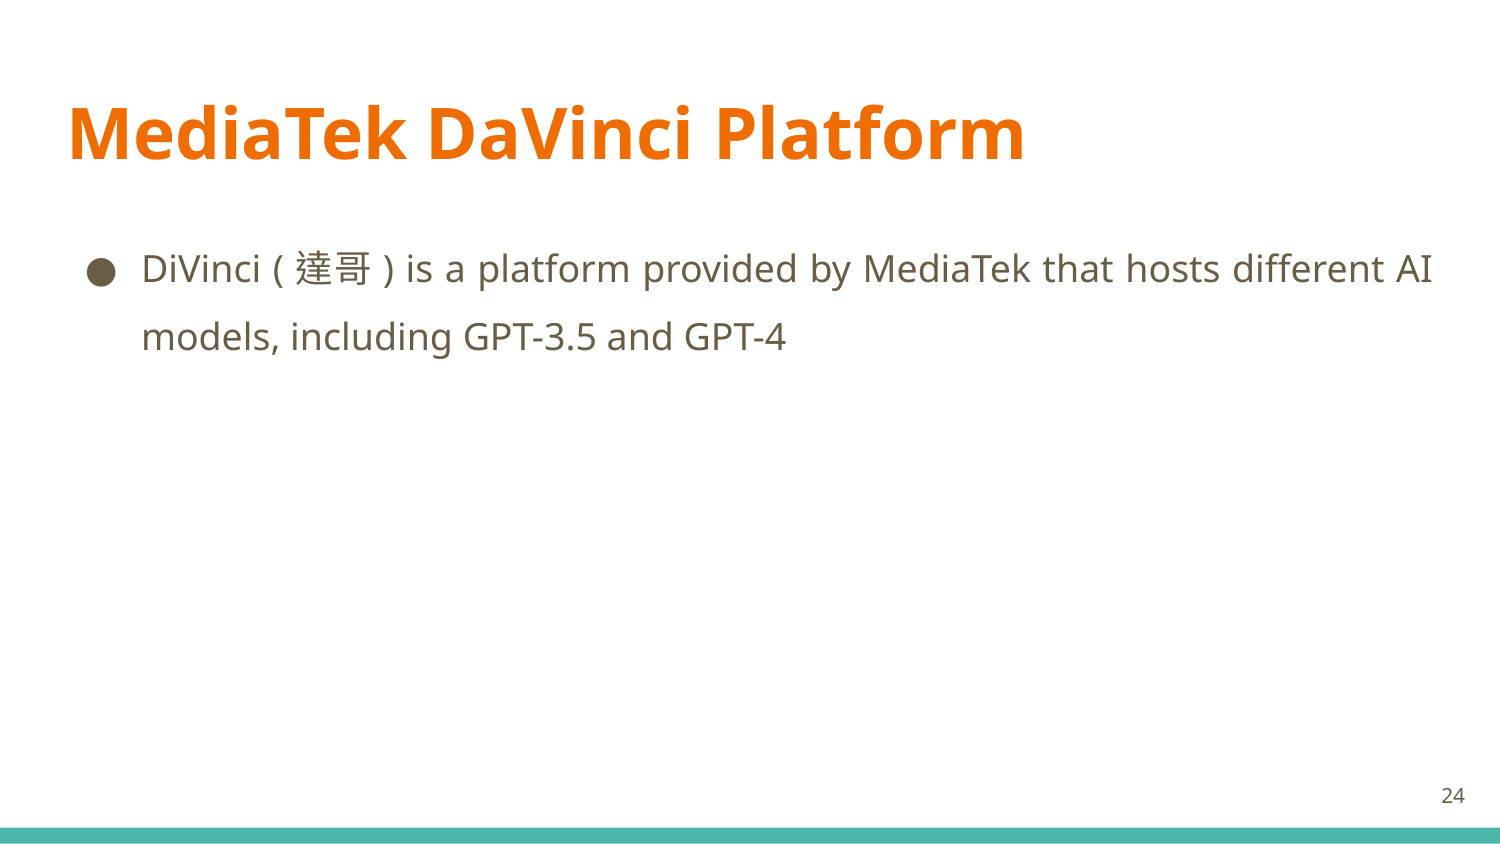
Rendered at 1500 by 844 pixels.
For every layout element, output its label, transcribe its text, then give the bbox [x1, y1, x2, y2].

slide_number 24 [1389, 764, 1480, 830]
title MediaTek DaVinci Platform [51, 72, 1449, 189]
list DiVinci (達哥) is a platform provided by MediaTek that hosts different AI models, including GPT-3.5 and GPT-4 [51, 207, 1449, 750]
